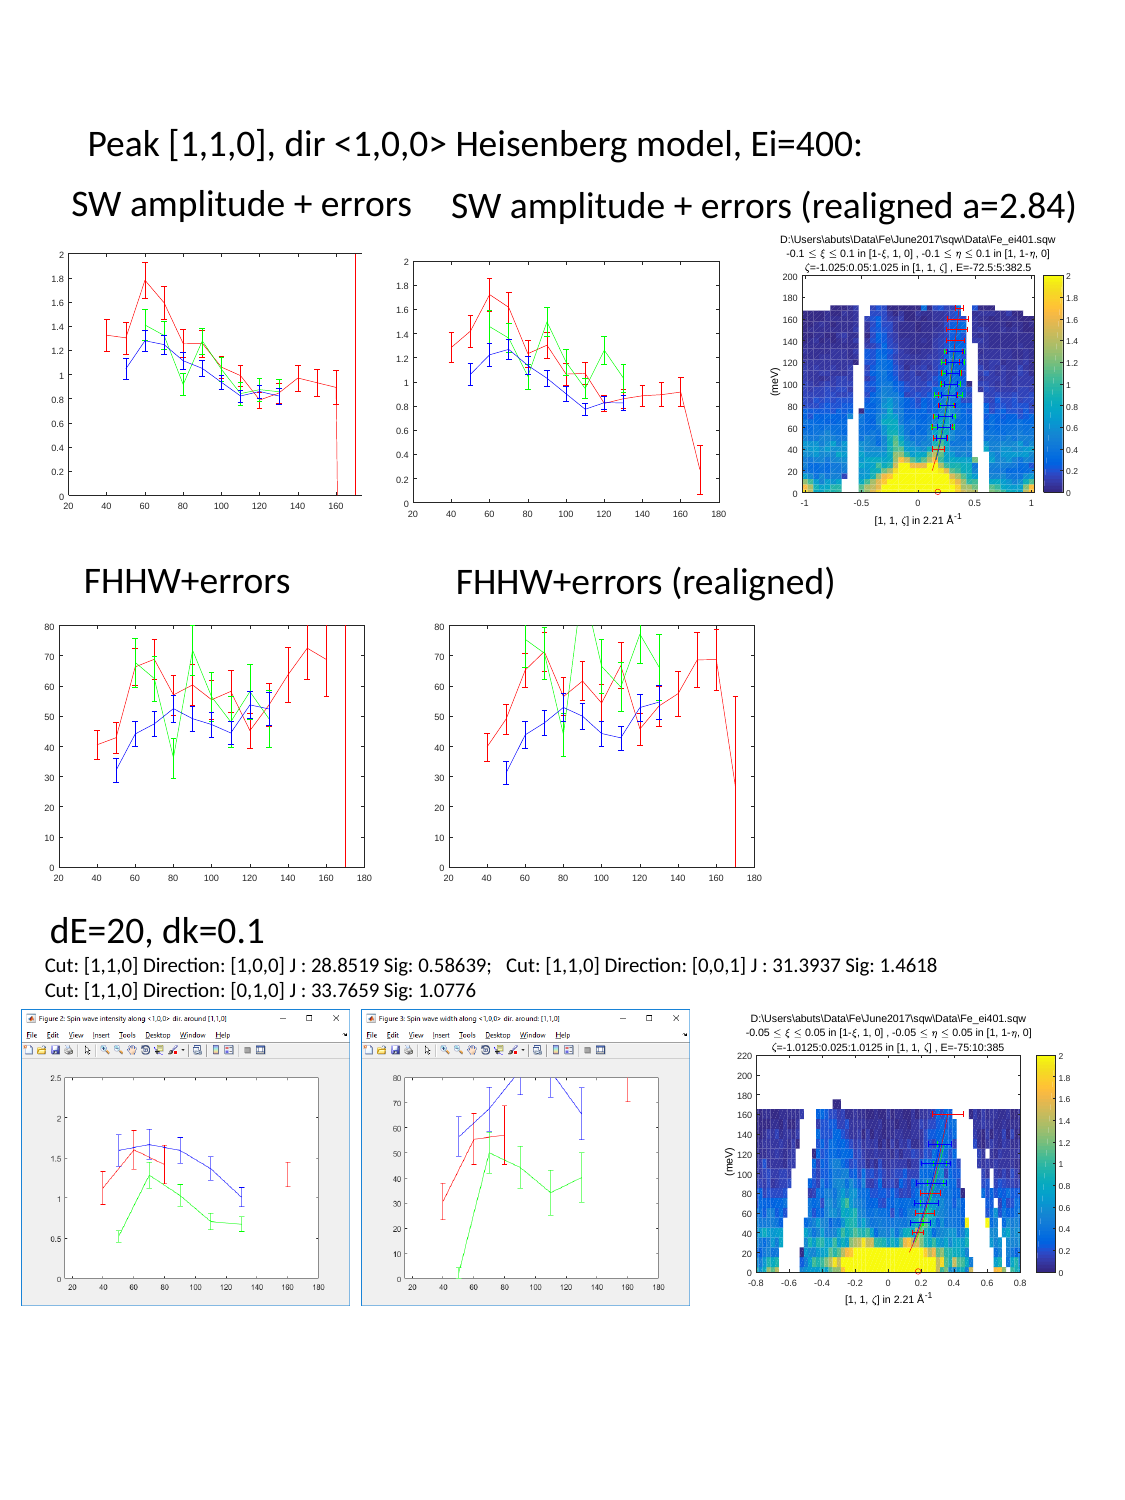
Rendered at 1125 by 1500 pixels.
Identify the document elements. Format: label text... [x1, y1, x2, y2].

text_box Peak [1,1,0], dir <1,0,0> Heisenberg model, Ei=400: [72, 112, 879, 172]
text_box FHHW+errors [69, 549, 315, 601]
text_box FHHW+errors (realigned) [441, 549, 852, 610]
picture [763, 229, 1110, 526]
text_box SW amplitude + errors (realigned a=2.84) [436, 173, 1093, 234]
picture [711, 1009, 1107, 1306]
text_box dE=20, dk=0.1 [35, 907, 281, 944]
picture [21, 1009, 351, 1306]
text_box Cut: [1,1,0] Direction: [1,0,0] J : 28.8519 Sig: 0.58639; Cut: [1,1,0] Direction: [0,0,1] J : 31.3937 Sig: 1.4618 Cut: [1,1,0] Direction: [0,1,0] J : 33.7659 Sig: 1.0776 [30, 944, 1005, 1009]
picture [7, 603, 792, 900]
text_box SW amplitude + errors [56, 171, 428, 231]
picture [16, 231, 756, 535]
picture [361, 1009, 690, 1306]
